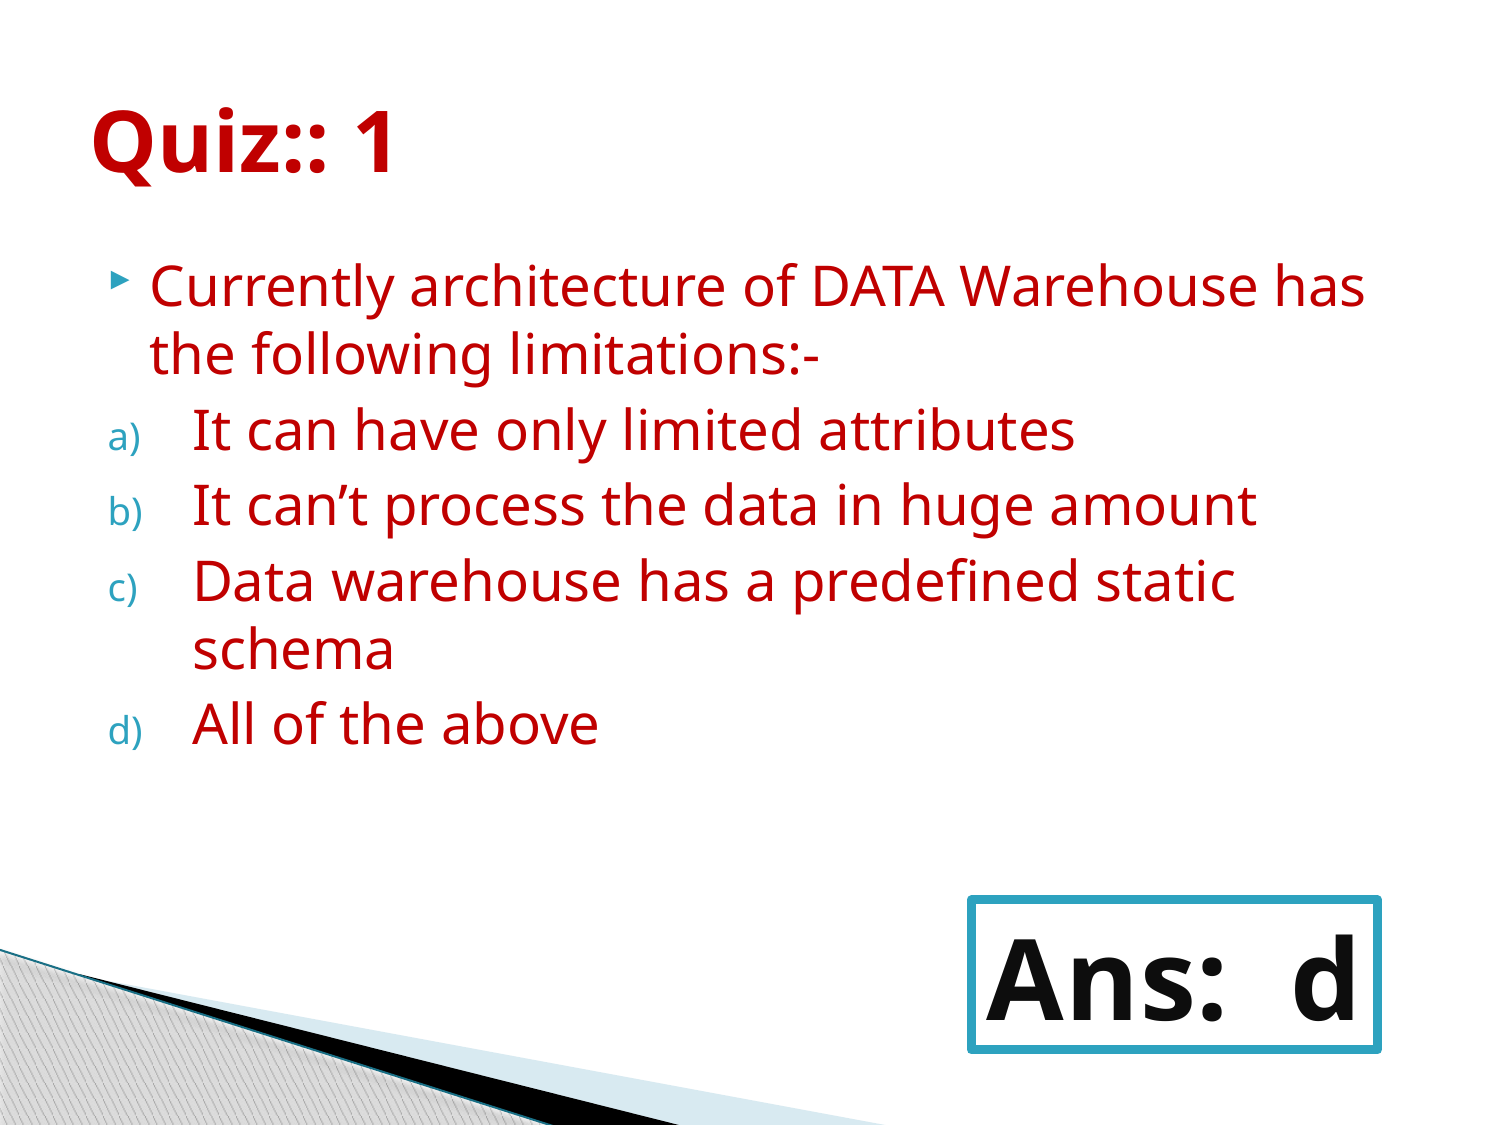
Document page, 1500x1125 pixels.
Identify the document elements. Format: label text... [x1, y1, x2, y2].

title Quiz:: 1 [75, 45, 1425, 233]
list Currently architecture of DATA Warehouse has the following limitations:- It can have only limited attributes It can’t process the data in huge amount Data warehouse has a predefined static schema All of the above [75, 243, 1425, 788]
text_box Ans: d [967, 895, 1382, 1054]
